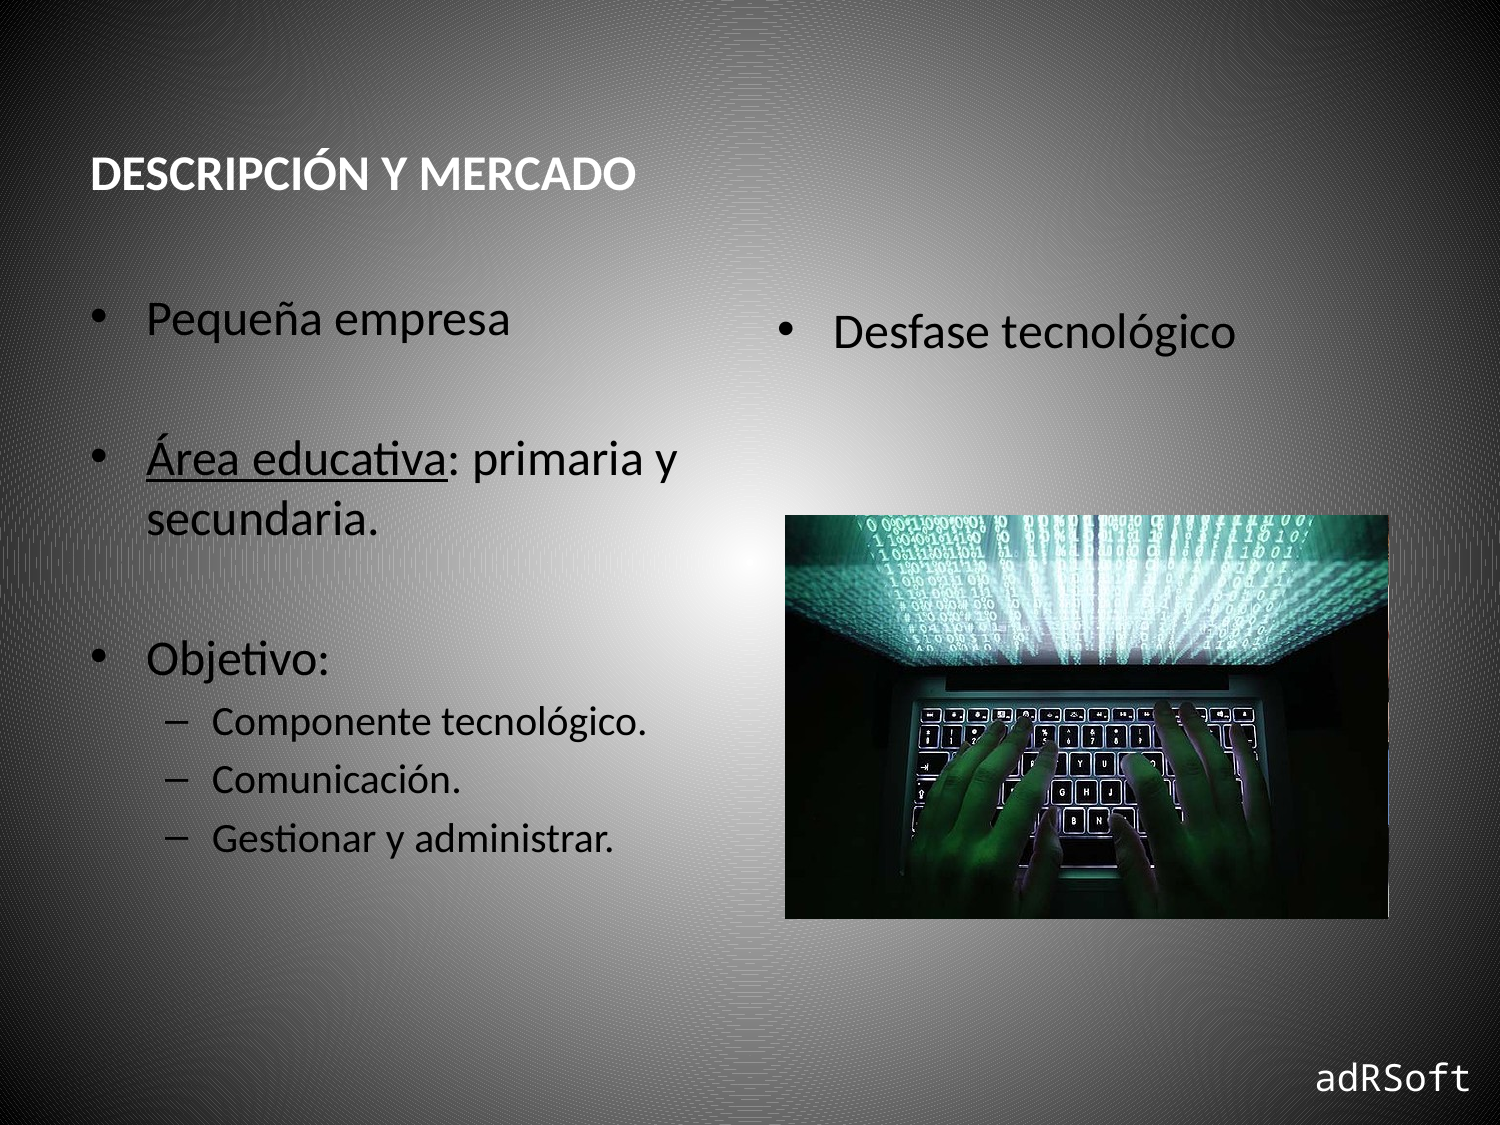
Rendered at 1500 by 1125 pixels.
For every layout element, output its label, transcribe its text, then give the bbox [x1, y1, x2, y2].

text_box adRSoft [1299, 1046, 1487, 1107]
list Pequeña empresa Área educativa: primaria y secundaria. Objetivo: Componente tecnológico. Comunicación. Gestionar y administrar. [75, 208, 738, 1005]
list [761, 66, 1425, 209]
list Desfase tecnológico [761, 290, 1425, 1005]
picture [785, 514, 1389, 919]
list DESCRIPCIÓN Y MERCADO [75, 66, 738, 208]
text_box [773, 243, 1449, 986]
